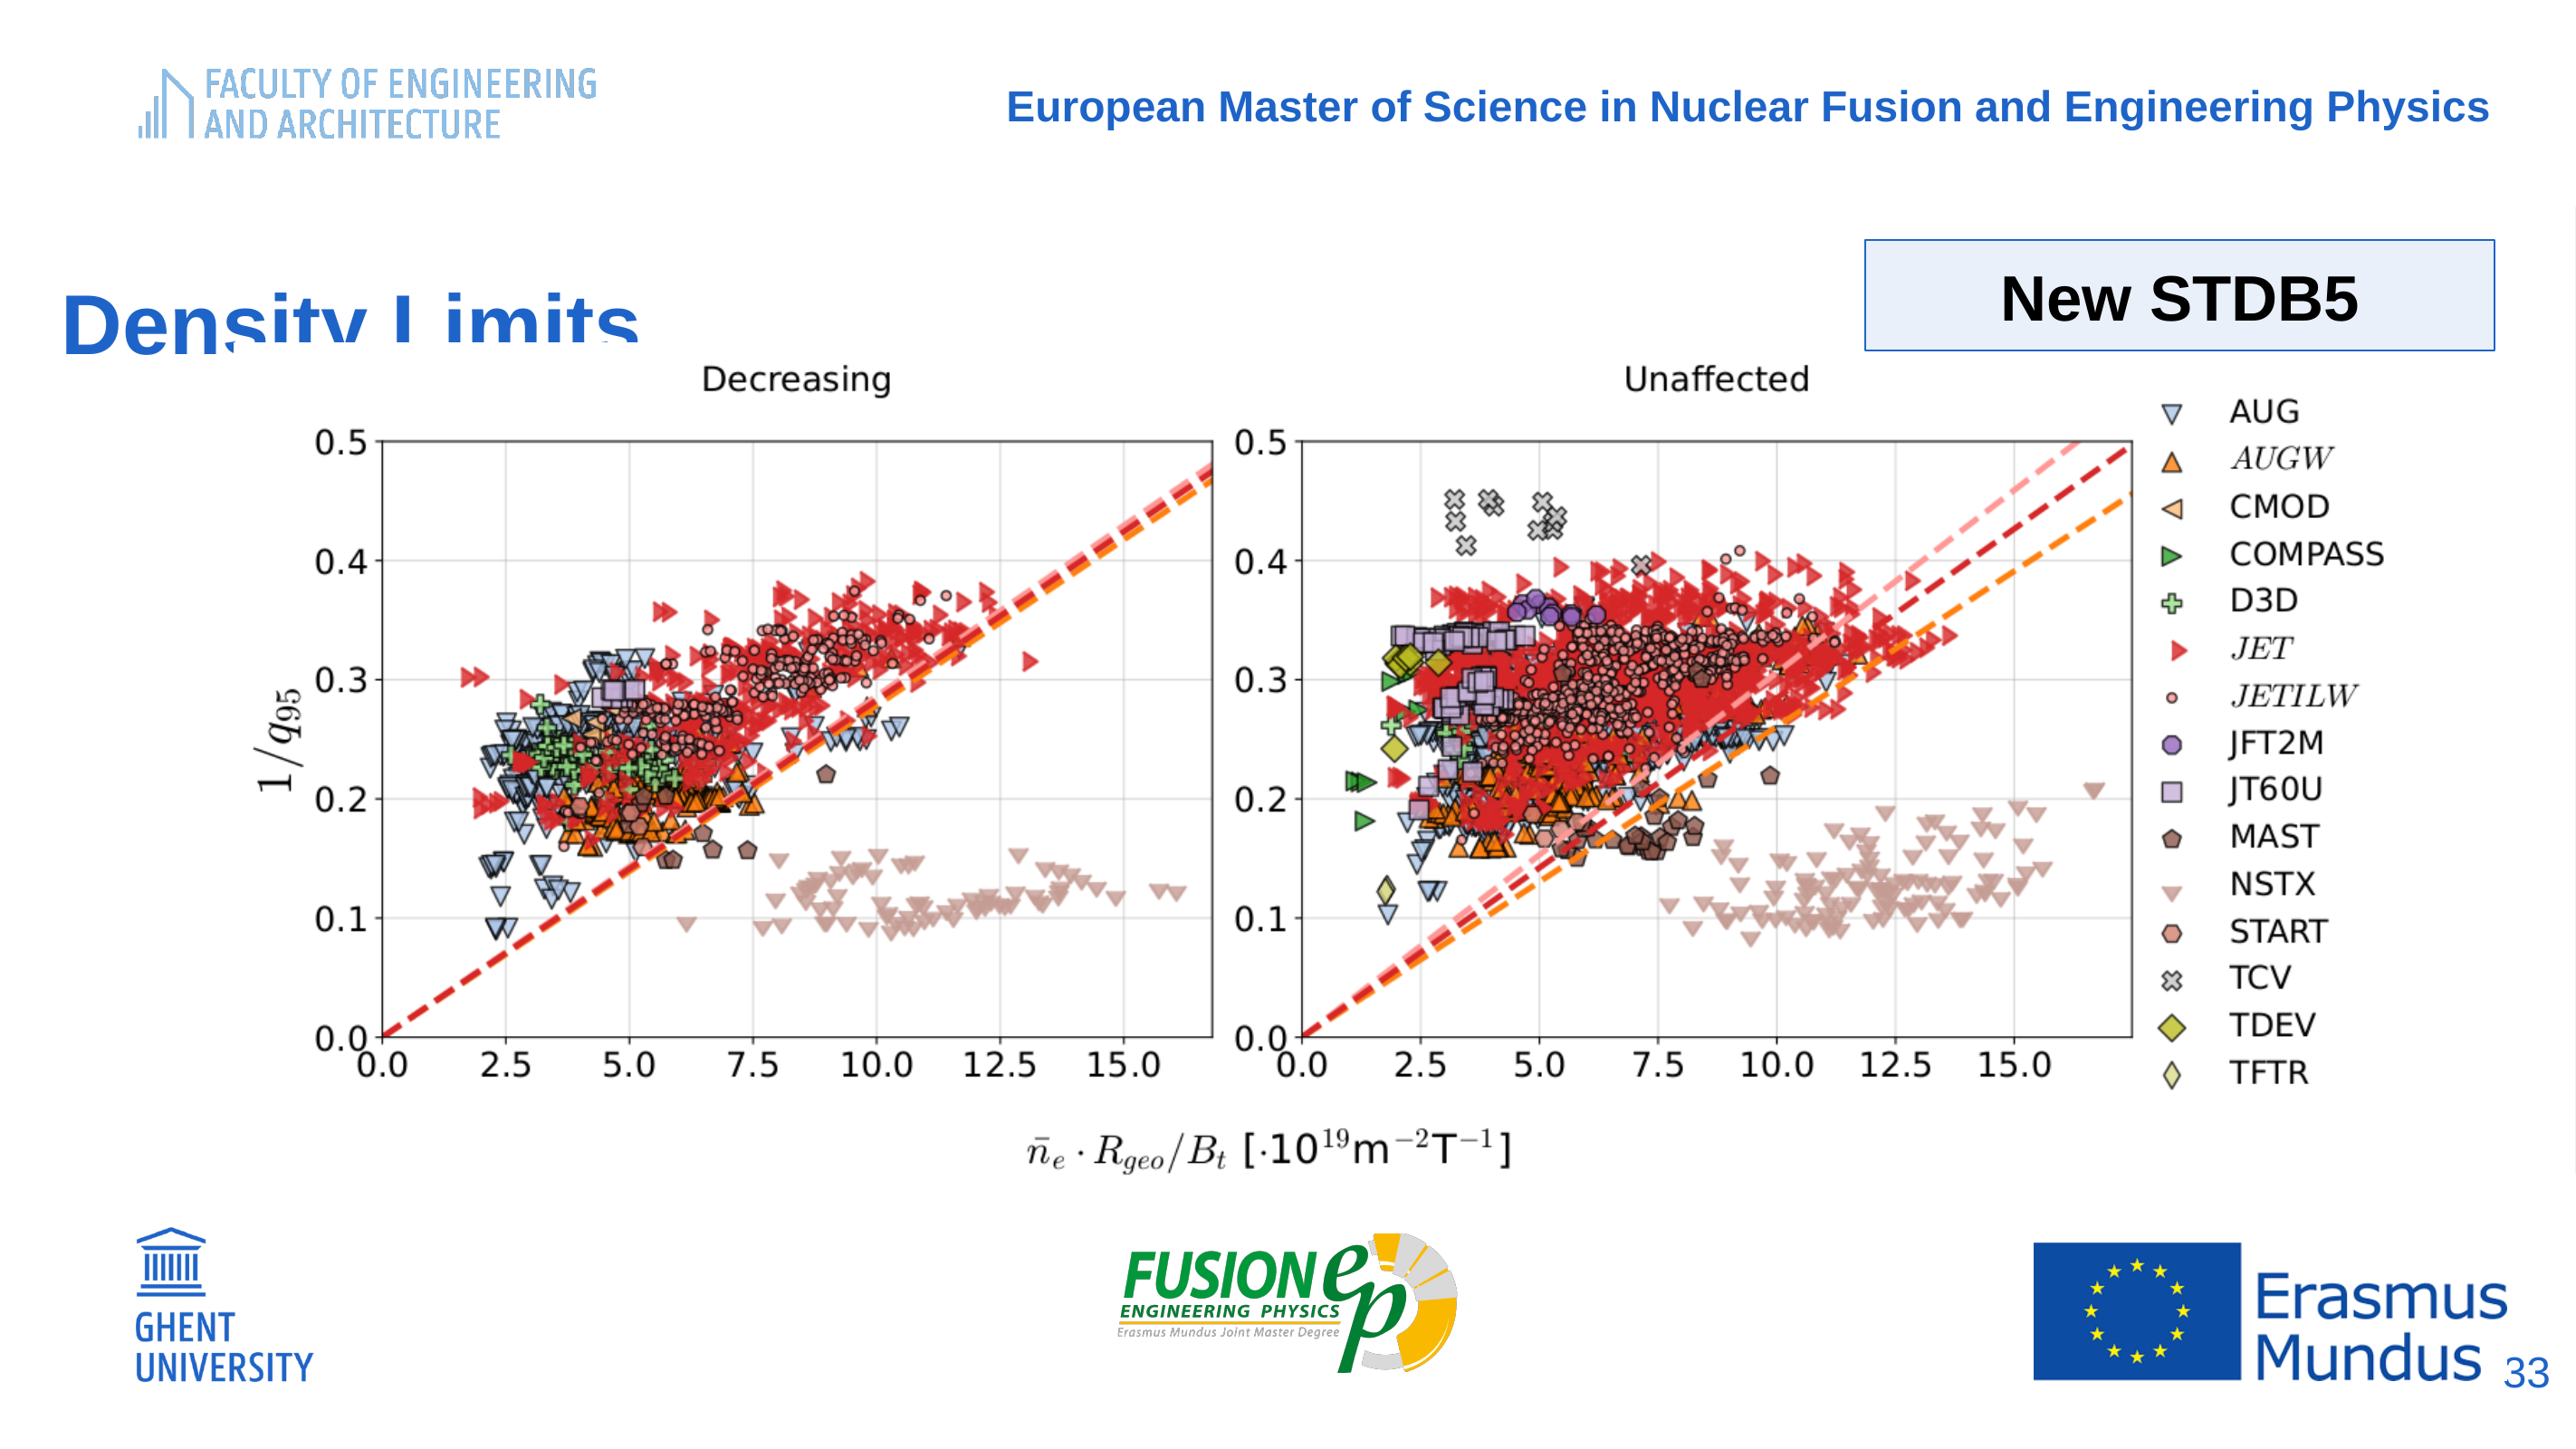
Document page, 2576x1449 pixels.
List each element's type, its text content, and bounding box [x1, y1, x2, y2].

picture [2034, 1243, 2507, 1381]
text_box [1084, 235, 2389, 340]
text_box New STDB5 [1865, 239, 2495, 351]
text_box Density Limits [47, 235, 1084, 554]
picture [69, 0, 690, 207]
text_box [129, 187, 2576, 1186]
picture [68, 342, 2405, 1449]
picture [1117, 1233, 1458, 1373]
list European Master of Science in Nuclear Fusion and Engineering Physics [652, 58, 2507, 139]
slide_number ‹#› [2409, 1338, 2565, 1449]
